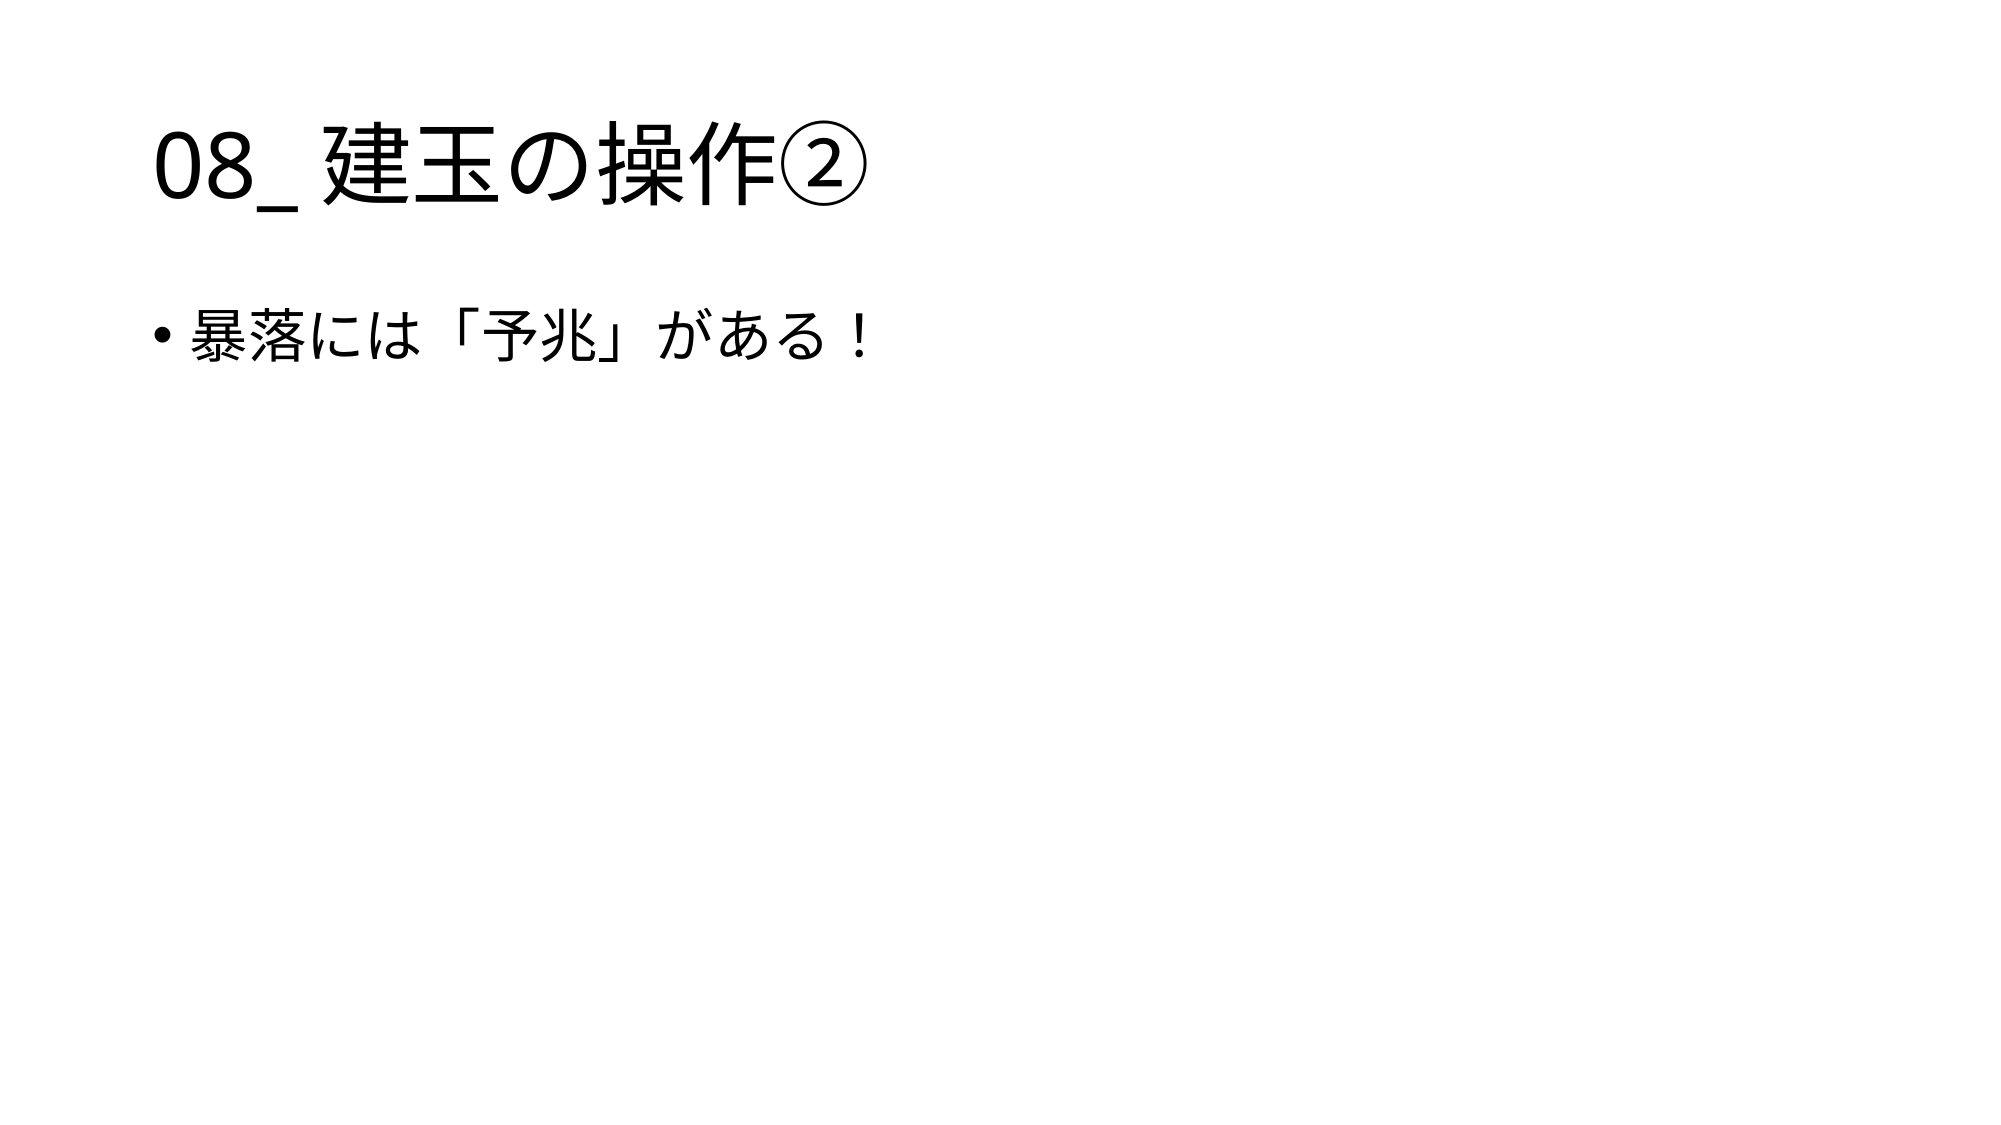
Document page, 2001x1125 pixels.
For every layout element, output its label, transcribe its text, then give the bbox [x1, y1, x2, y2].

title 08_建玉の操作② [137, 59, 1863, 278]
list 暴落には「予兆」がある！ [137, 299, 1863, 1014]
